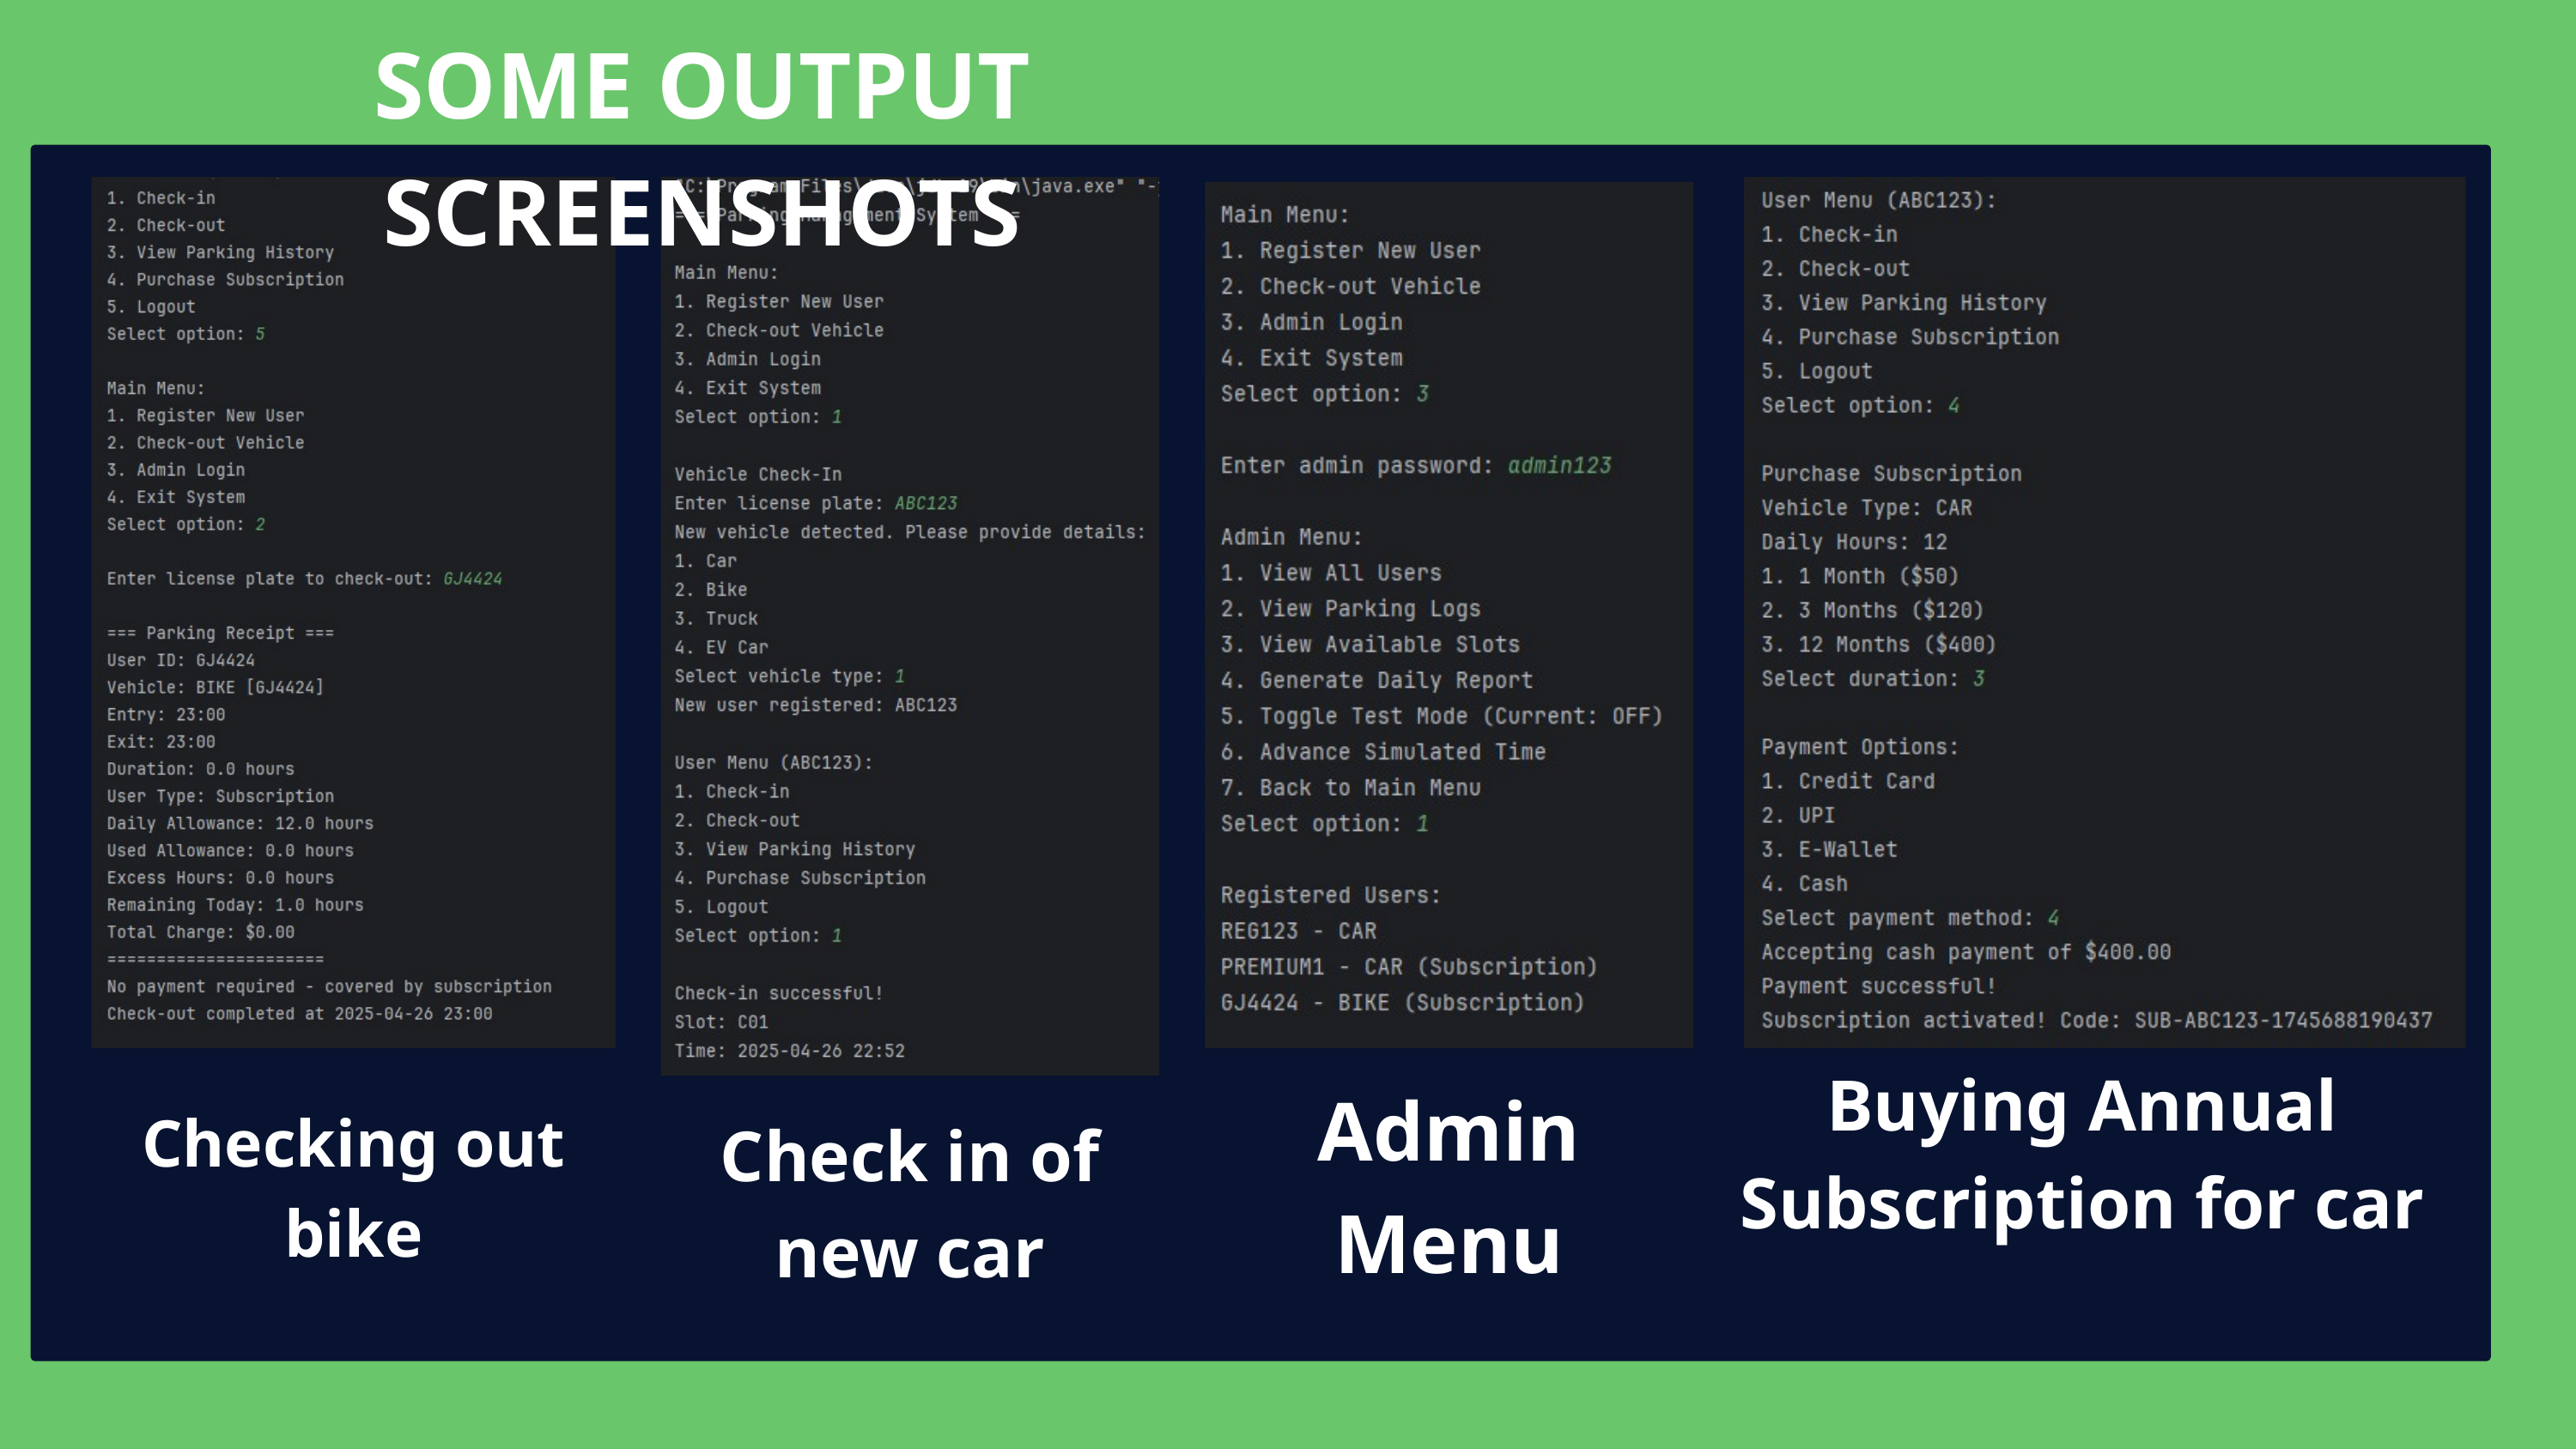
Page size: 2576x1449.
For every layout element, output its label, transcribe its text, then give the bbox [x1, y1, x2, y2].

text_box SOME OUTPUT SCREENSHOTS [71, 9, 1334, 142]
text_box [30, 144, 2492, 1361]
